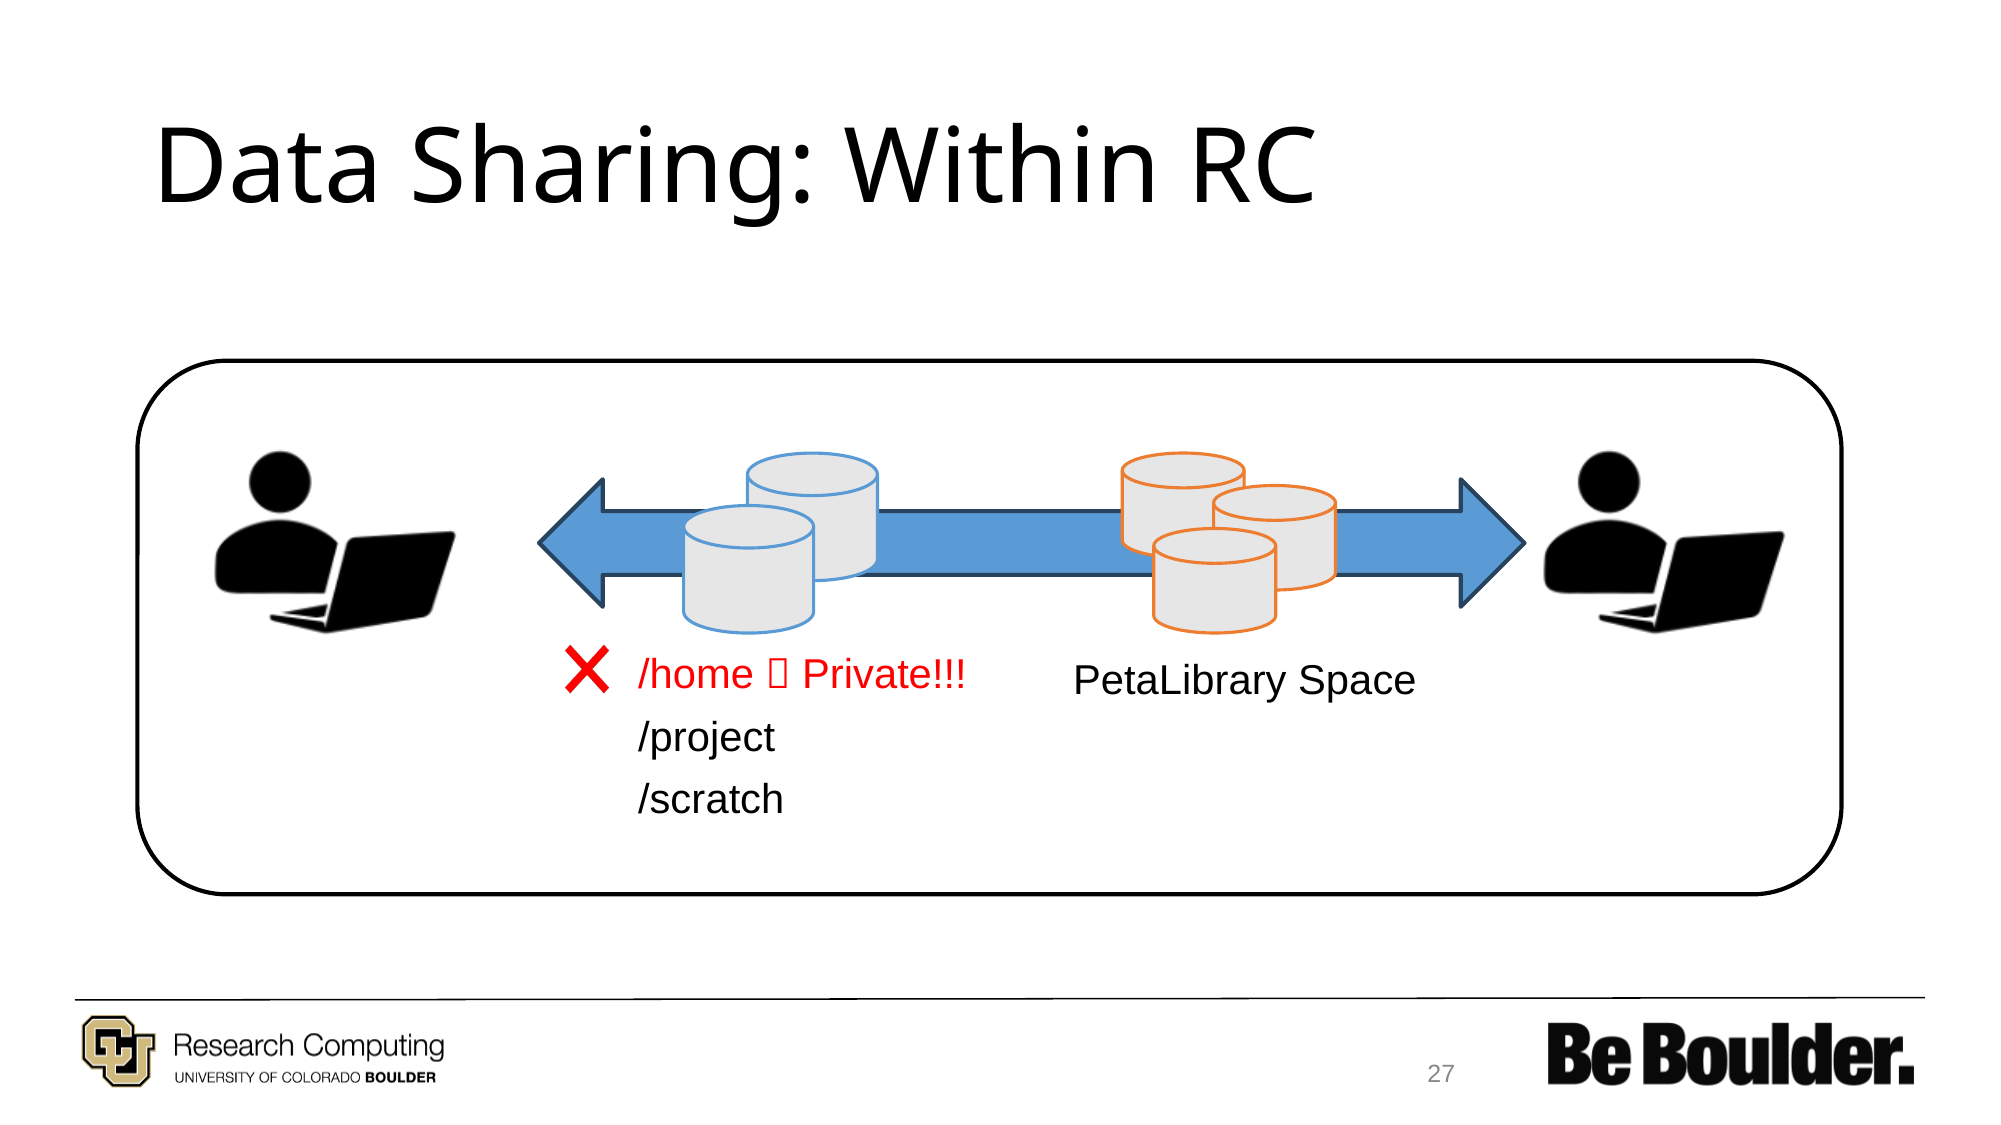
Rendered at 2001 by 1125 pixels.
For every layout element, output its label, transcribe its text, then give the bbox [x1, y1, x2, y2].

picture [81, 1015, 444, 1088]
picture [556, 636, 617, 702]
picture [1524, 1015, 1938, 1088]
title Data Sharing: Within RC [137, 59, 1863, 278]
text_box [137, 360, 1842, 895]
slide_number 27 [1412, 1042, 1525, 1103]
